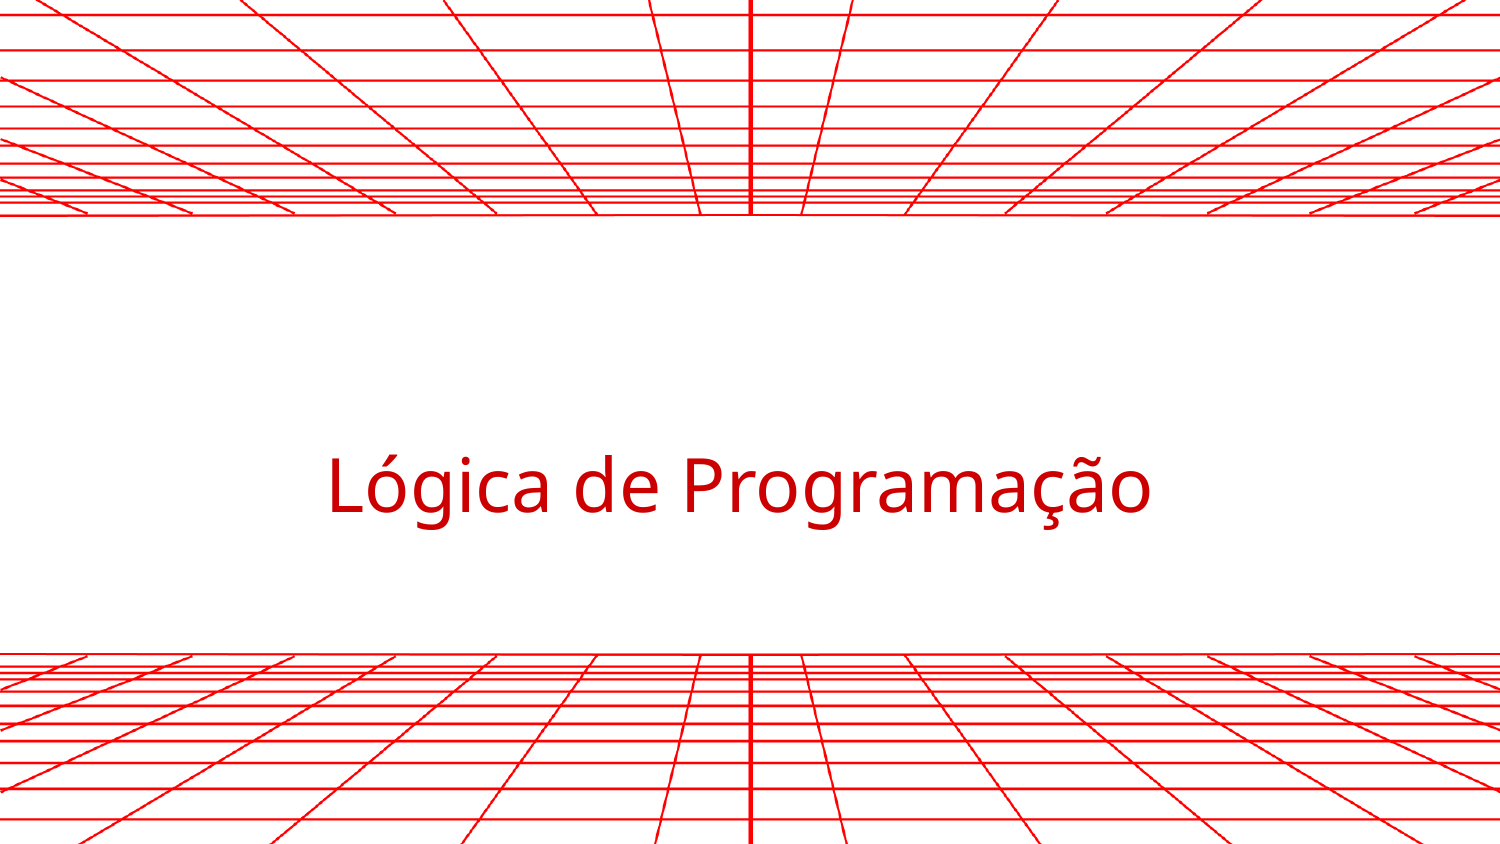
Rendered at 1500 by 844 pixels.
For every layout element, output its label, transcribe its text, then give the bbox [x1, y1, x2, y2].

picture [0, 0, 1500, 844]
text_box Lógica de Programação [87, 315, 1412, 528]
